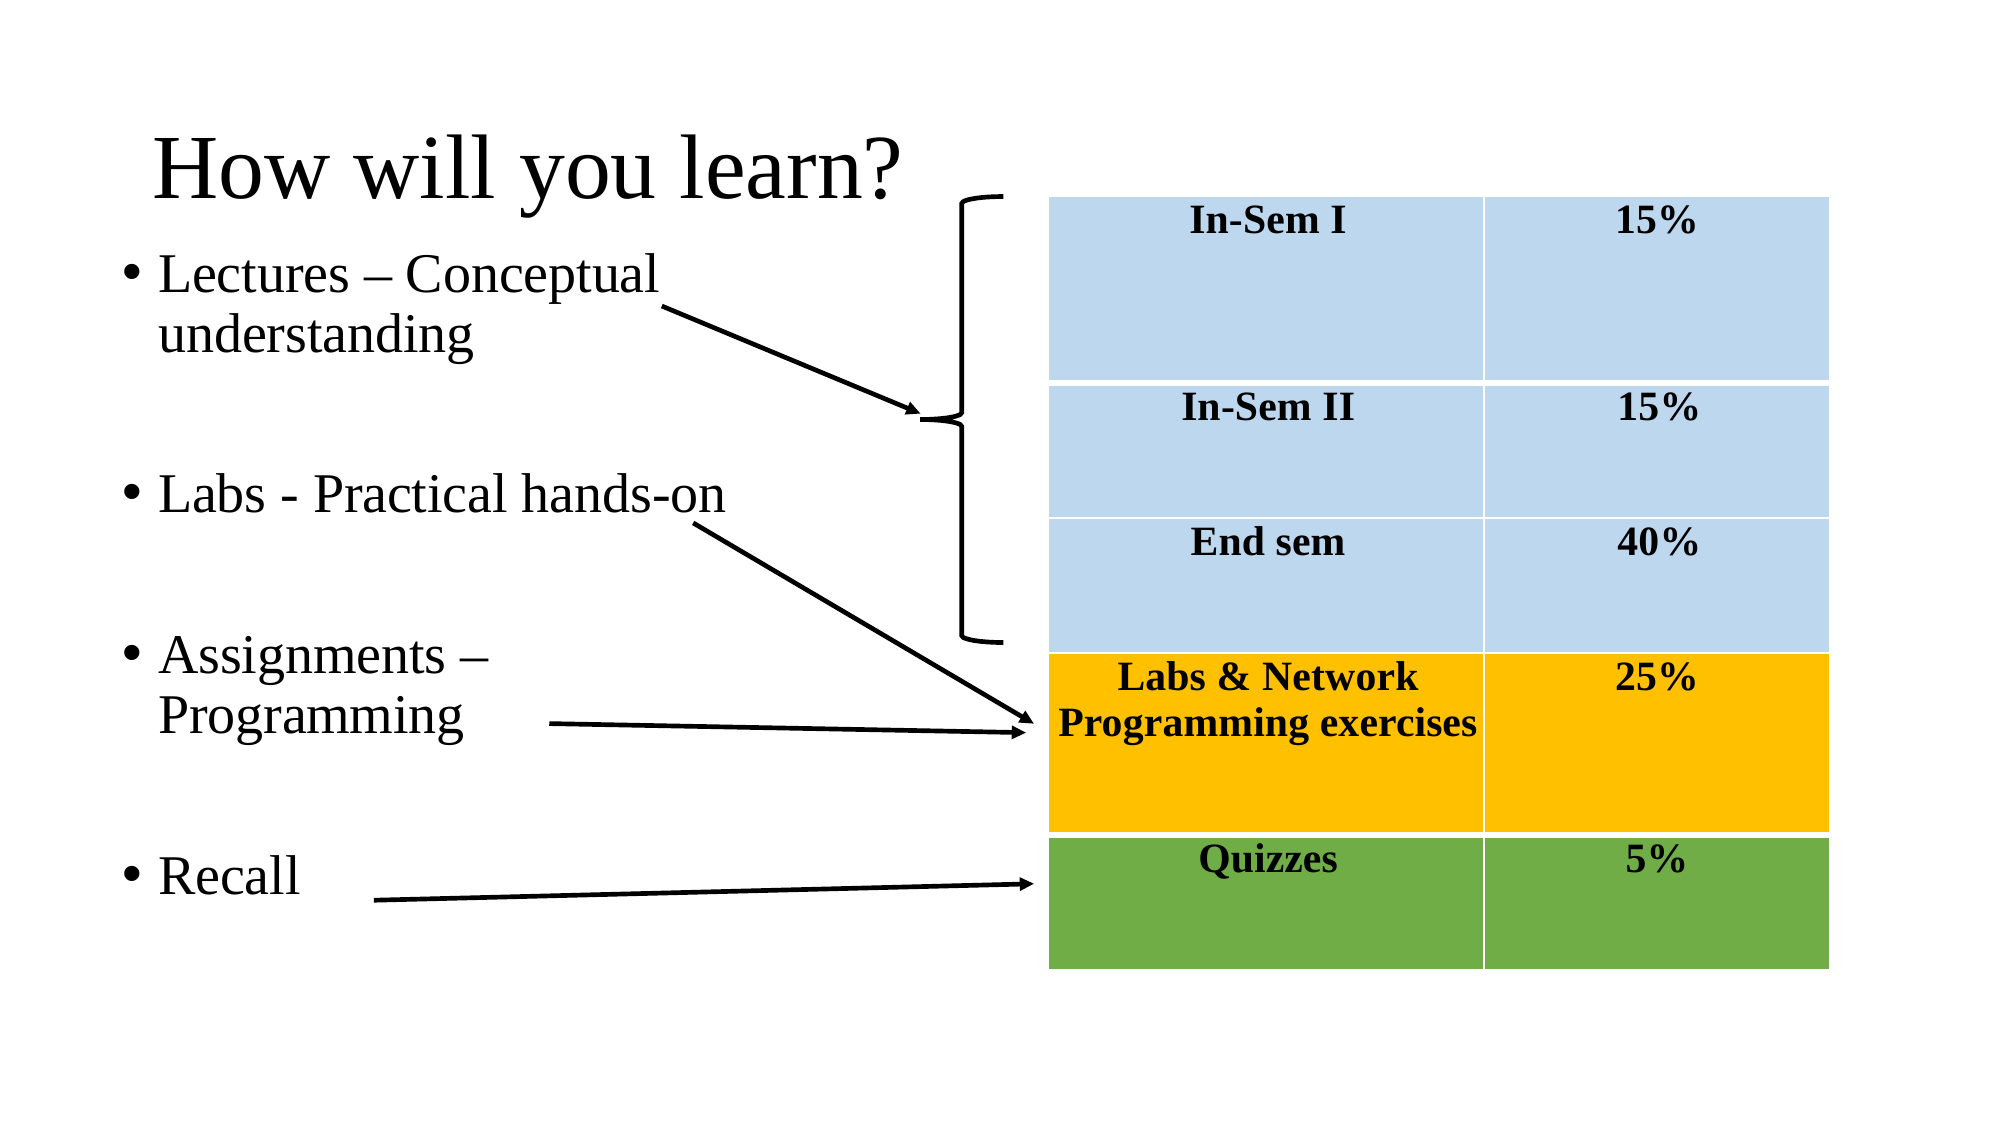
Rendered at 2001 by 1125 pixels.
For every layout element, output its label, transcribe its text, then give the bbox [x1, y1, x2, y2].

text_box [693, 522, 1034, 724]
table_cell 40% [1485, 519, 1829, 652]
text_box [661, 306, 921, 414]
list Lectures – Conceptual understanding Labs - Practical hands-on Assignments – Programming Recall [107, 236, 745, 951]
text_box [920, 196, 1004, 522]
table_cell Labs & Network Programming exercises [1049, 654, 1483, 832]
table_header In-Sem I [1049, 197, 1483, 380]
table_cell End sem [1049, 519, 1483, 652]
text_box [373, 883, 1034, 901]
table_cell Quizzes [1049, 838, 1483, 969]
table_cell 25% [1485, 654, 1829, 832]
table_header 15% [1485, 197, 1829, 380]
table_cell 5% [1485, 838, 1829, 969]
table_cell In-Sem II [1049, 386, 1483, 517]
table_cell 15% [1485, 386, 1829, 517]
title How will you learn? [137, 59, 1863, 278]
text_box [549, 723, 1026, 733]
